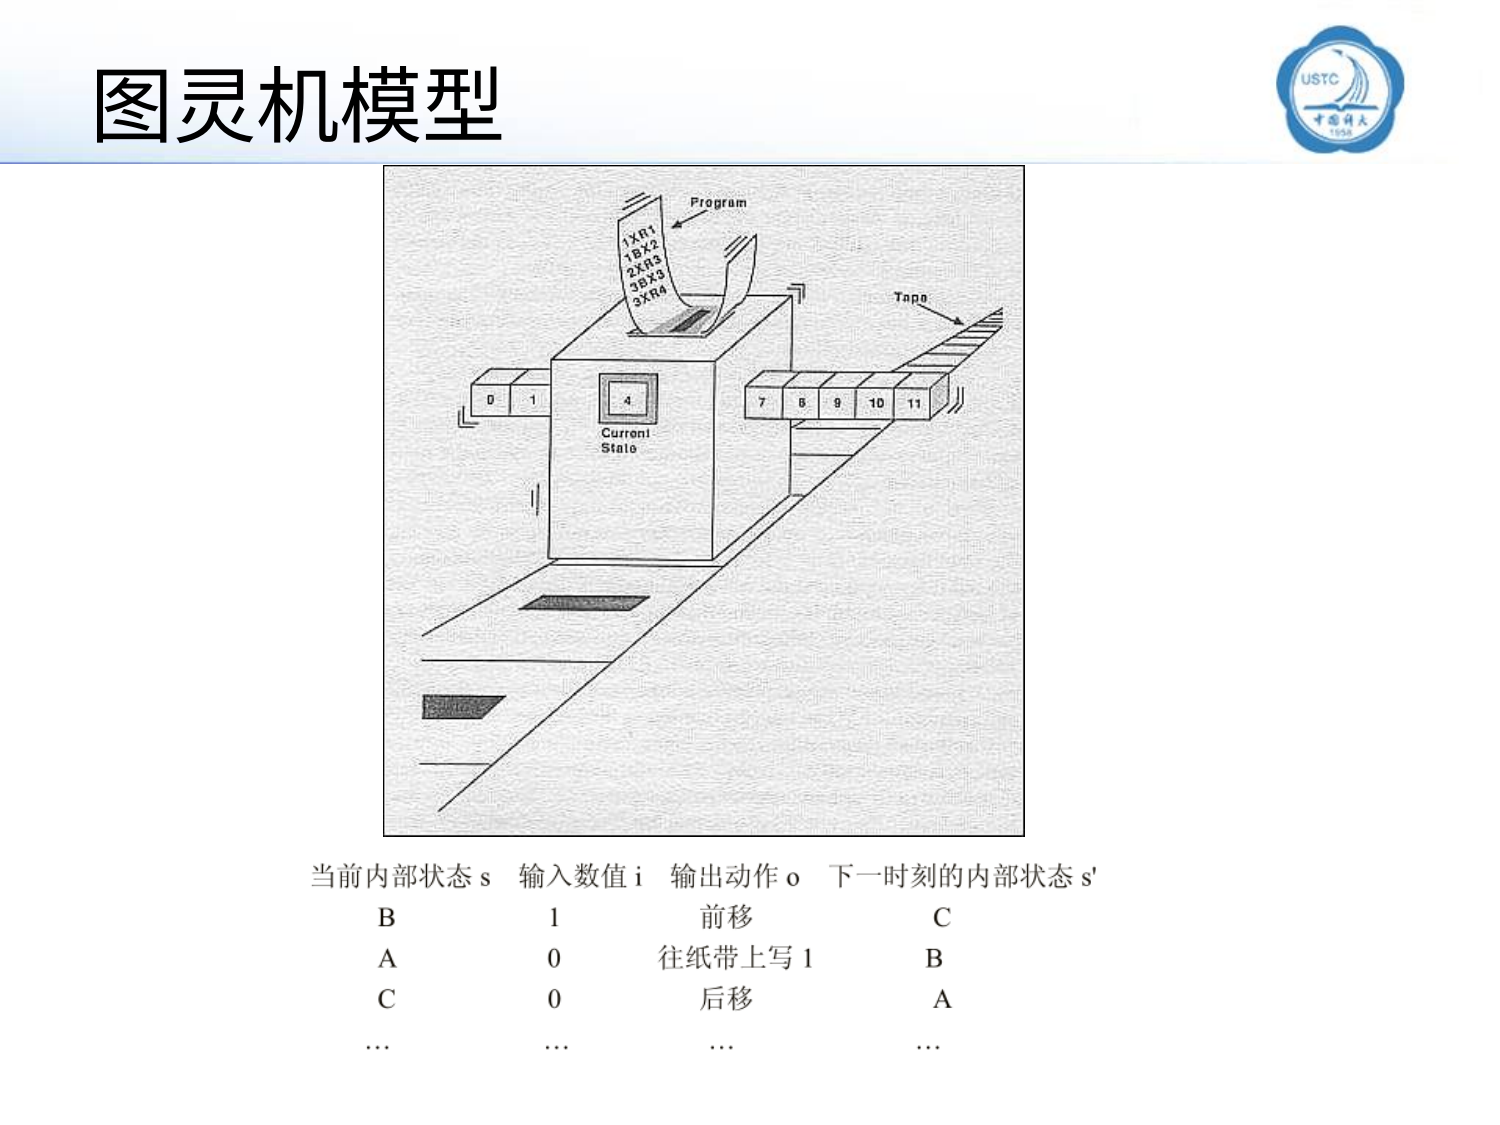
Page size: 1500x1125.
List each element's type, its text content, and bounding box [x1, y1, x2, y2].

title 图灵机模型 [75, 45, 1425, 161]
picture [0, 0, 1500, 164]
picture [302, 846, 1106, 1067]
picture [383, 165, 1025, 837]
